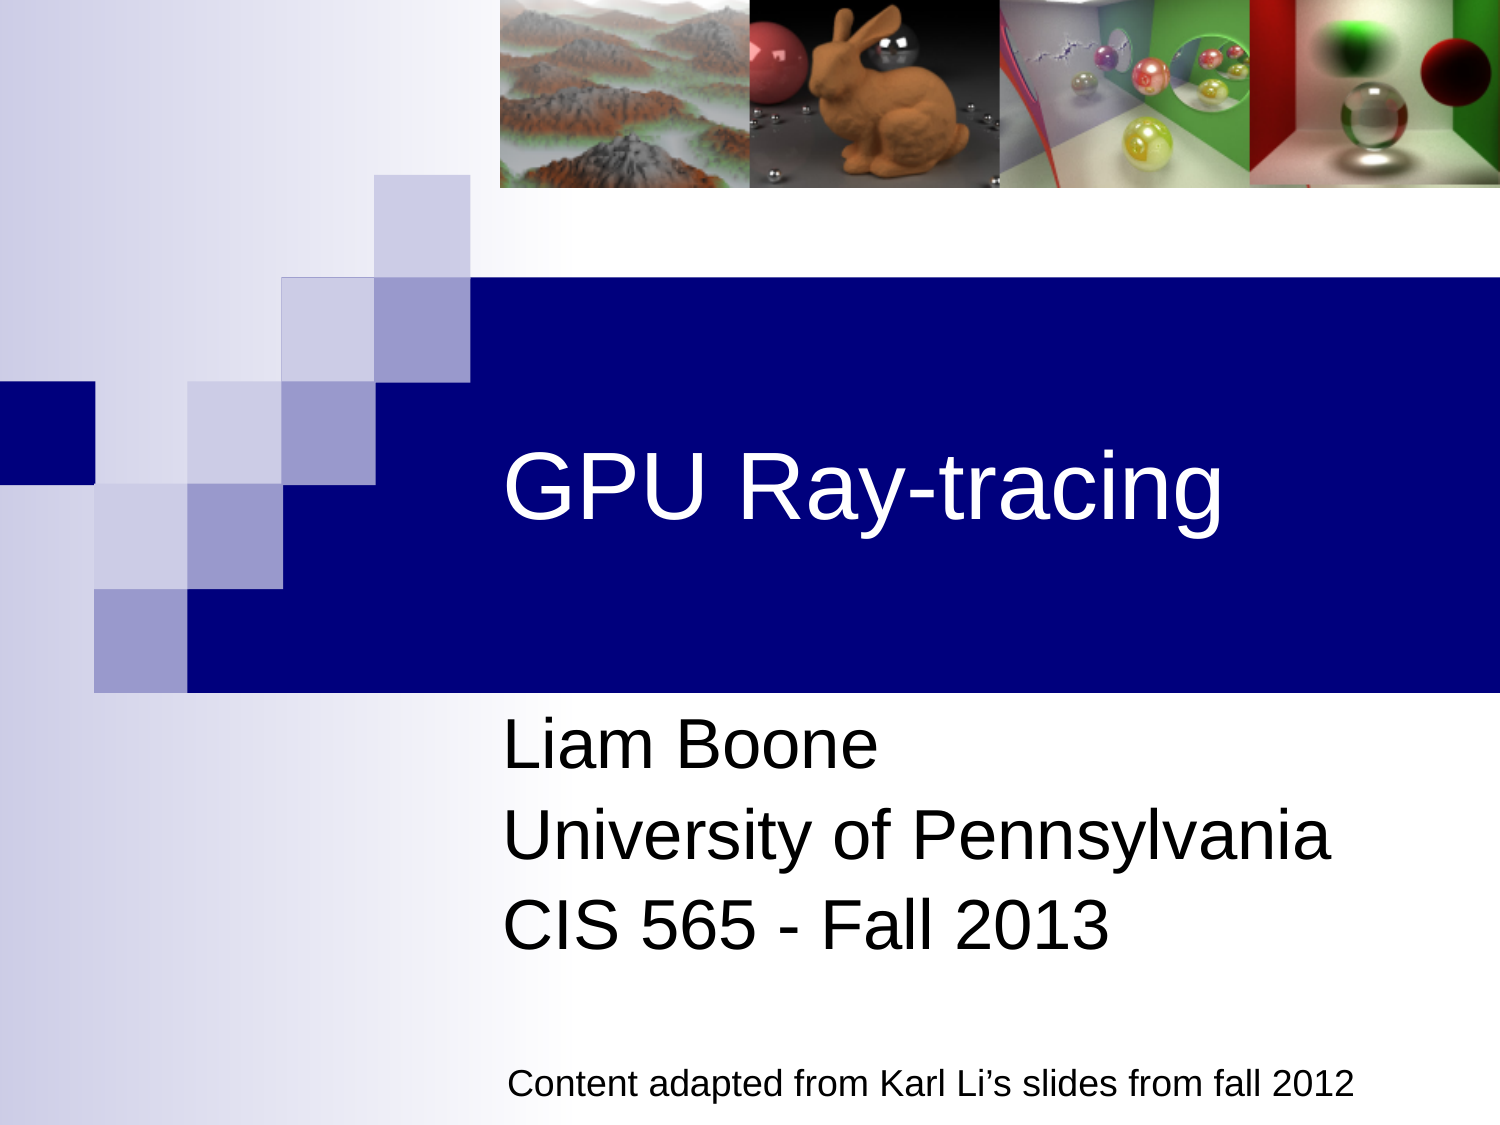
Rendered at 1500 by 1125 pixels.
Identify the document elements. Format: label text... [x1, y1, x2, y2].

subtitle Liam Boone University of Pennsylvania CIS 565 - Fall 2013 [487, 699, 1475, 988]
picture [499, 0, 1500, 188]
text_box Content adapted from Karl Li’s slides from fall 2012 [492, 1051, 1371, 1112]
title GPU Ray-tracing [487, 299, 1475, 663]
